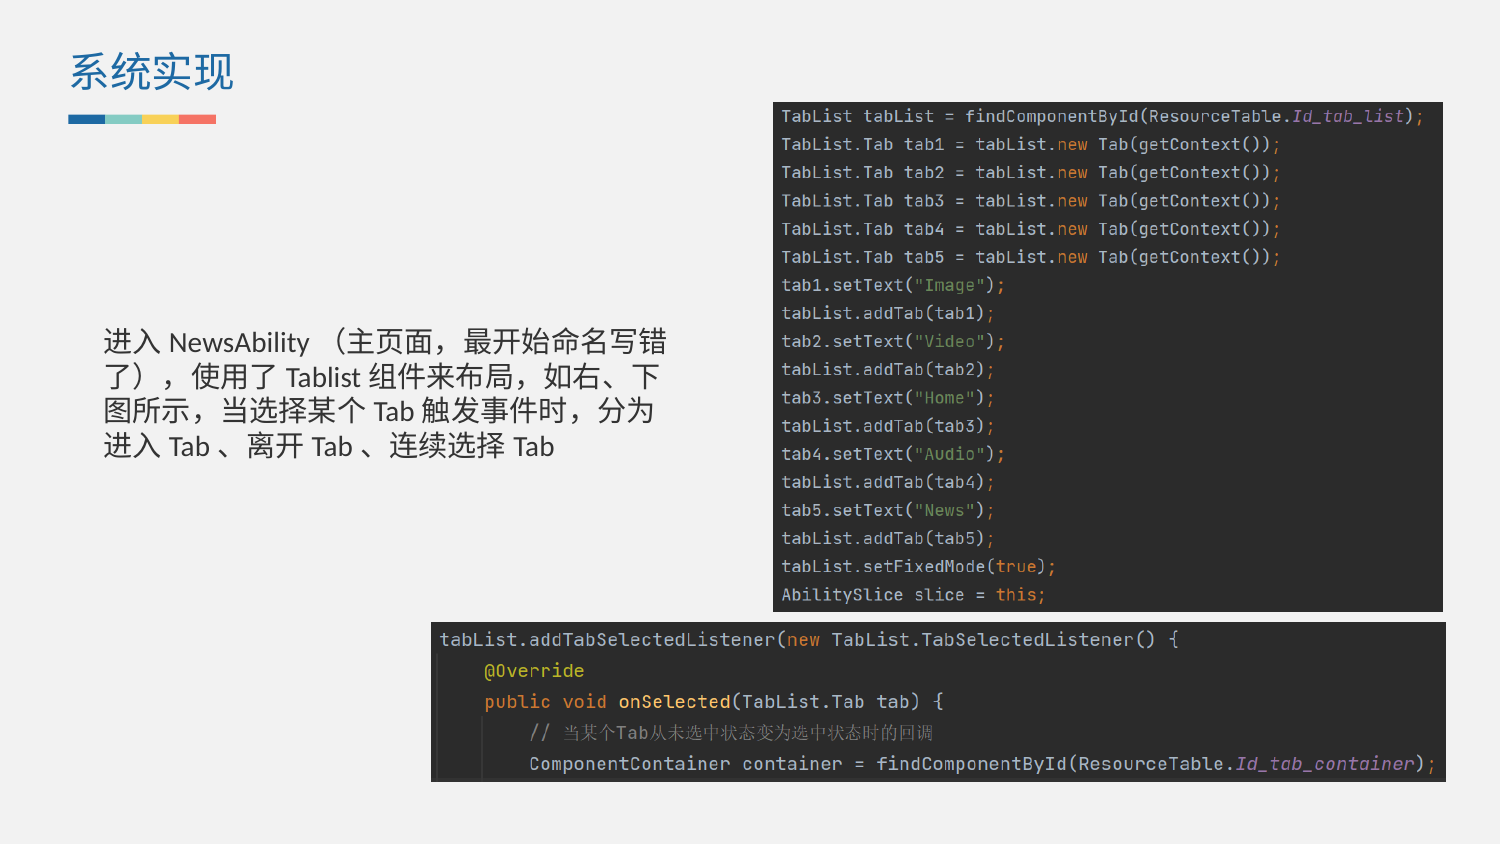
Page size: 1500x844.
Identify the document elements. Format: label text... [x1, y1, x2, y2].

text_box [68, 114, 217, 125]
picture [773, 102, 1443, 612]
text_box 进入NewsAbility（主页面，最开始命名写错了），使用了Tablist组件来布局，如右、下图所示，当选择某个Tab触发事件时，分为进入Tab、离开Tab、连续选择Tab [88, 315, 688, 471]
text_box 系统实现 [68, 45, 524, 96]
picture [430, 622, 1446, 782]
